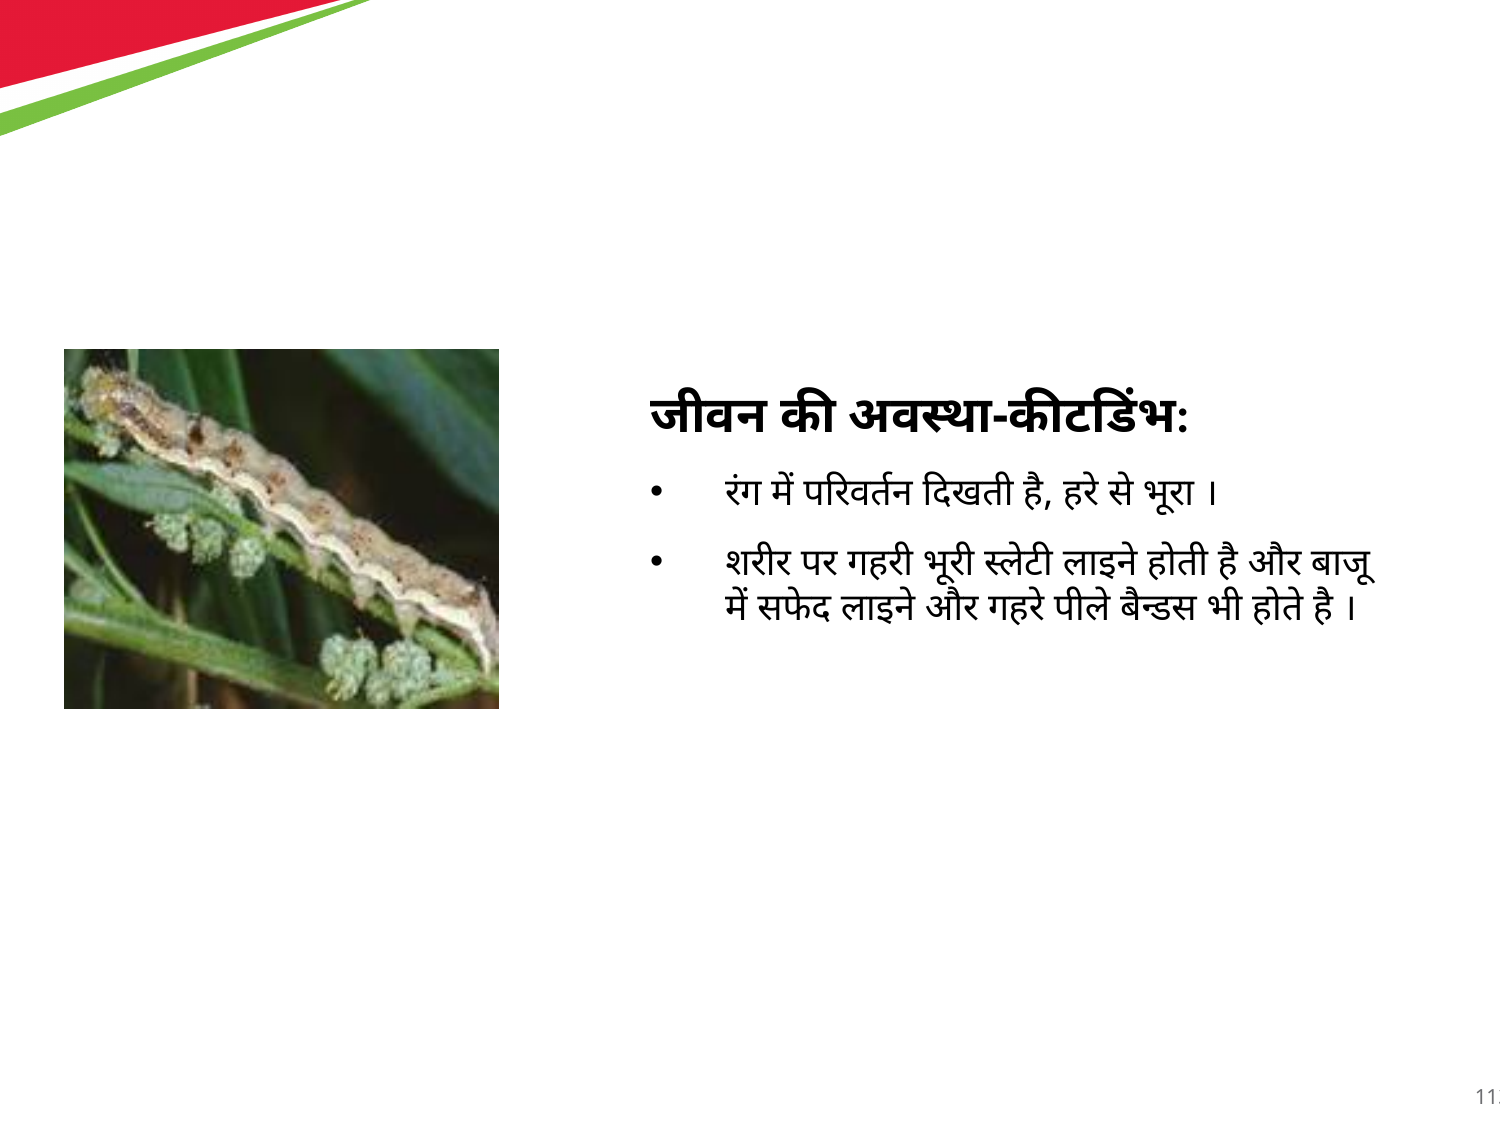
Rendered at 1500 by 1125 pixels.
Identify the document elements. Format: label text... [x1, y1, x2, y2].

picture [0, 0, 373, 136]
picture [64, 349, 499, 709]
text_box जीवन की अवस्था-कीटडिंभ: रंग में परिवर्तन दिखती है, हरे से भूरा । शरीर पर गहरी भूरी स्लेटी लाइने होती है और बाजू में सफेद लाइने और गहरे पीले बैन्डस भी होते है । [635, 375, 1386, 636]
